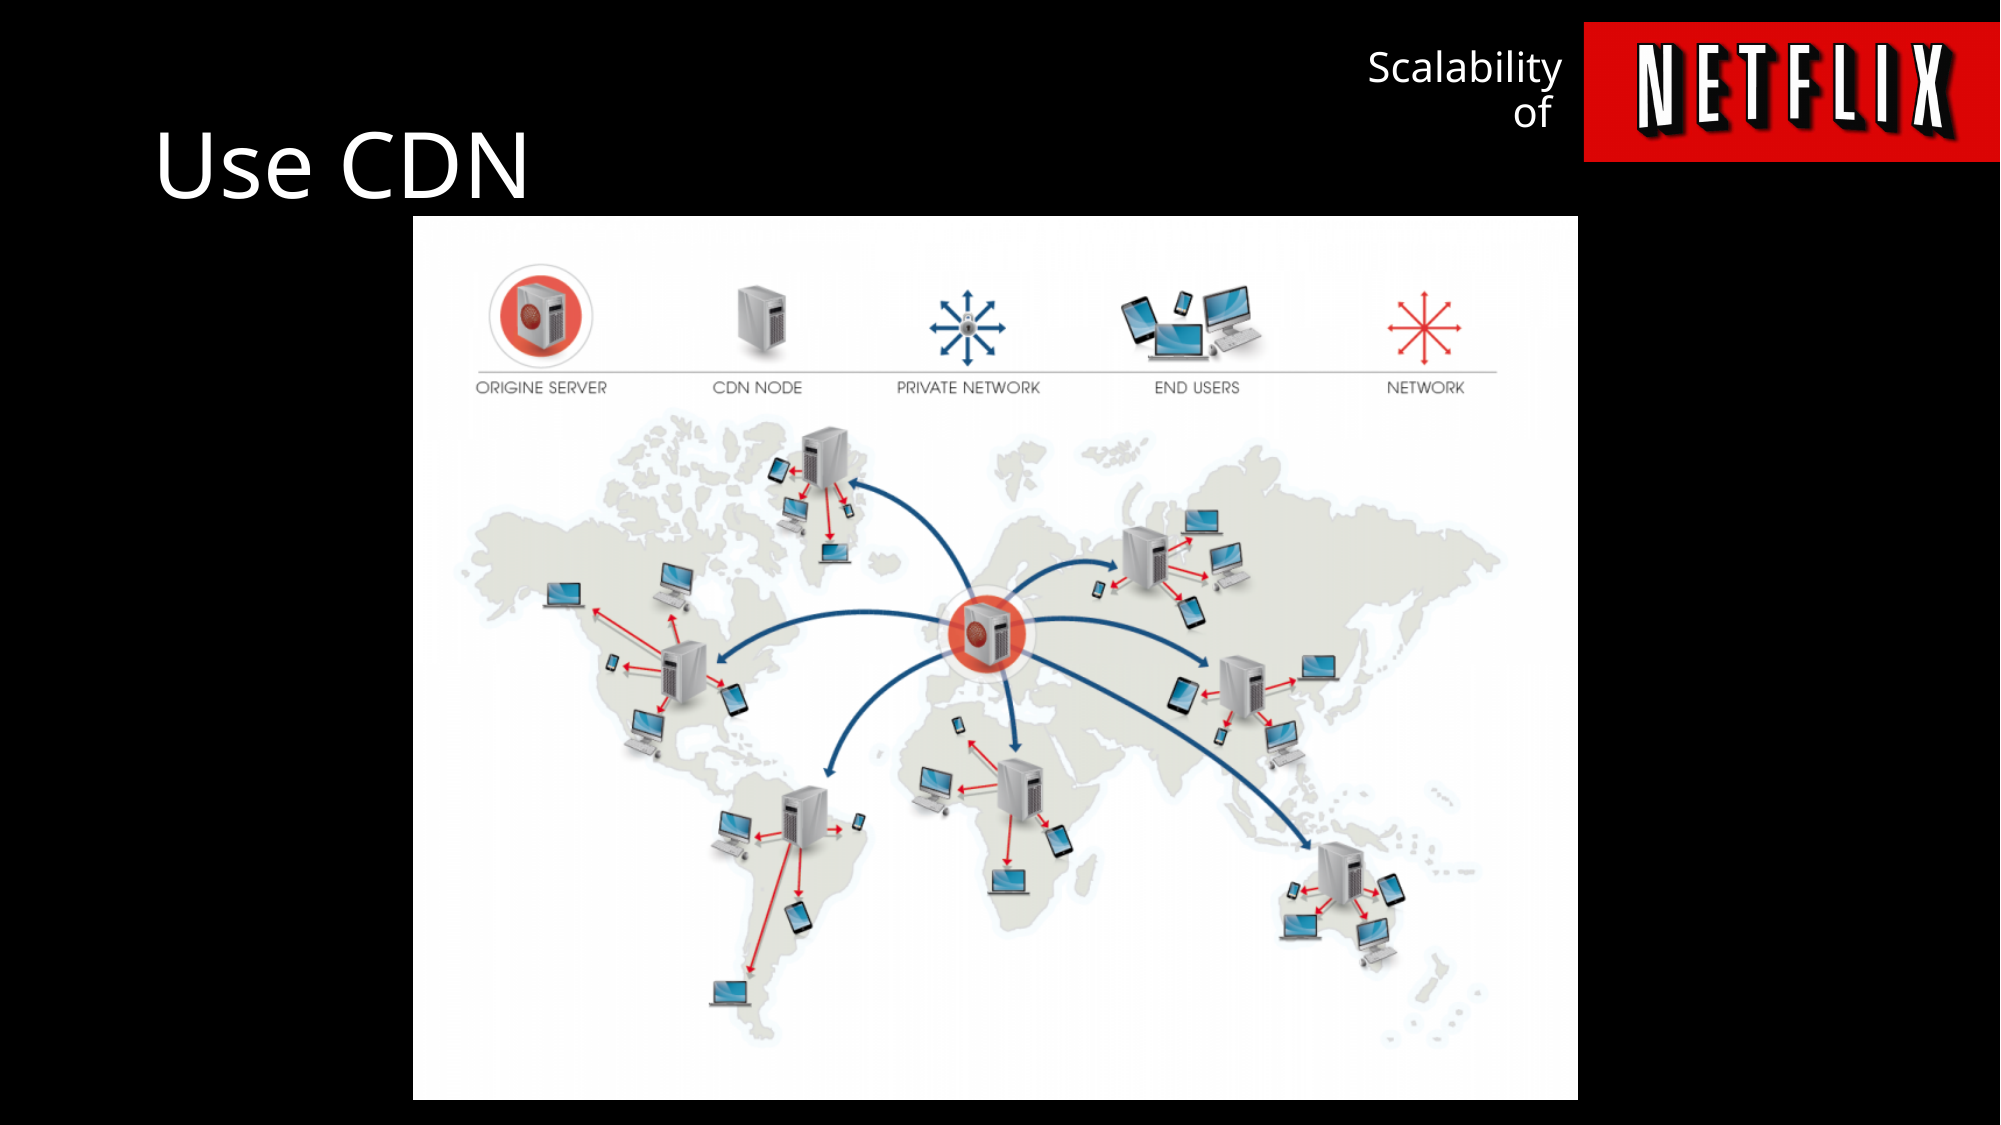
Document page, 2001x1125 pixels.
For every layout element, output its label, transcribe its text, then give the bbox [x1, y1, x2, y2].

picture [413, 216, 1578, 1100]
text_box Scalability of [1345, 25, 1578, 157]
picture [1583, 22, 2000, 162]
title Use CDN [137, 59, 1863, 278]
